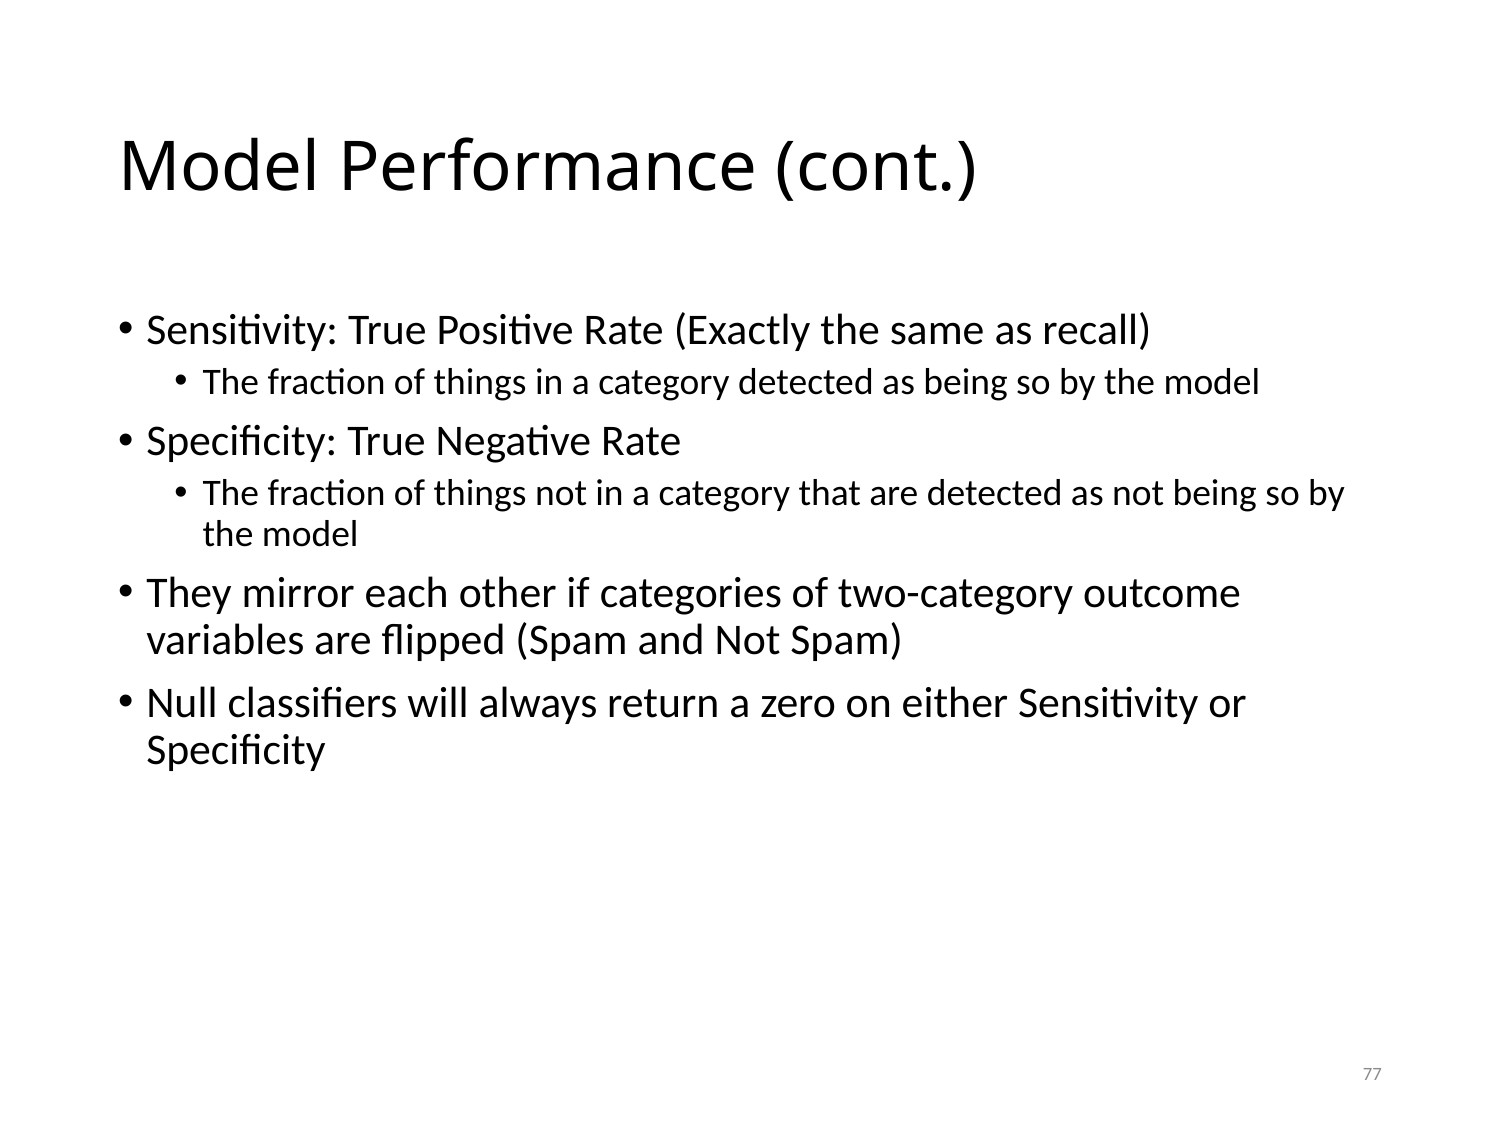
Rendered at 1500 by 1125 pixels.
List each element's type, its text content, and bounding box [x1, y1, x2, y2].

list Sensitivity: True Positive Rate (Exactly the same as recall) The fraction of things in a category detected as being so by the model Specificity: True Negative Rate The fraction of things not in a category that are detected as not being so by the model They mirror each other if categories of two-category outcome variables are flipped (Spam and Not Spam) Null classifiers will always return a zero on either Sensitivity or Specificity [103, 299, 1397, 1014]
slide_number 77 [1059, 1042, 1397, 1103]
title Model Performance (cont.) [103, 59, 1397, 278]
